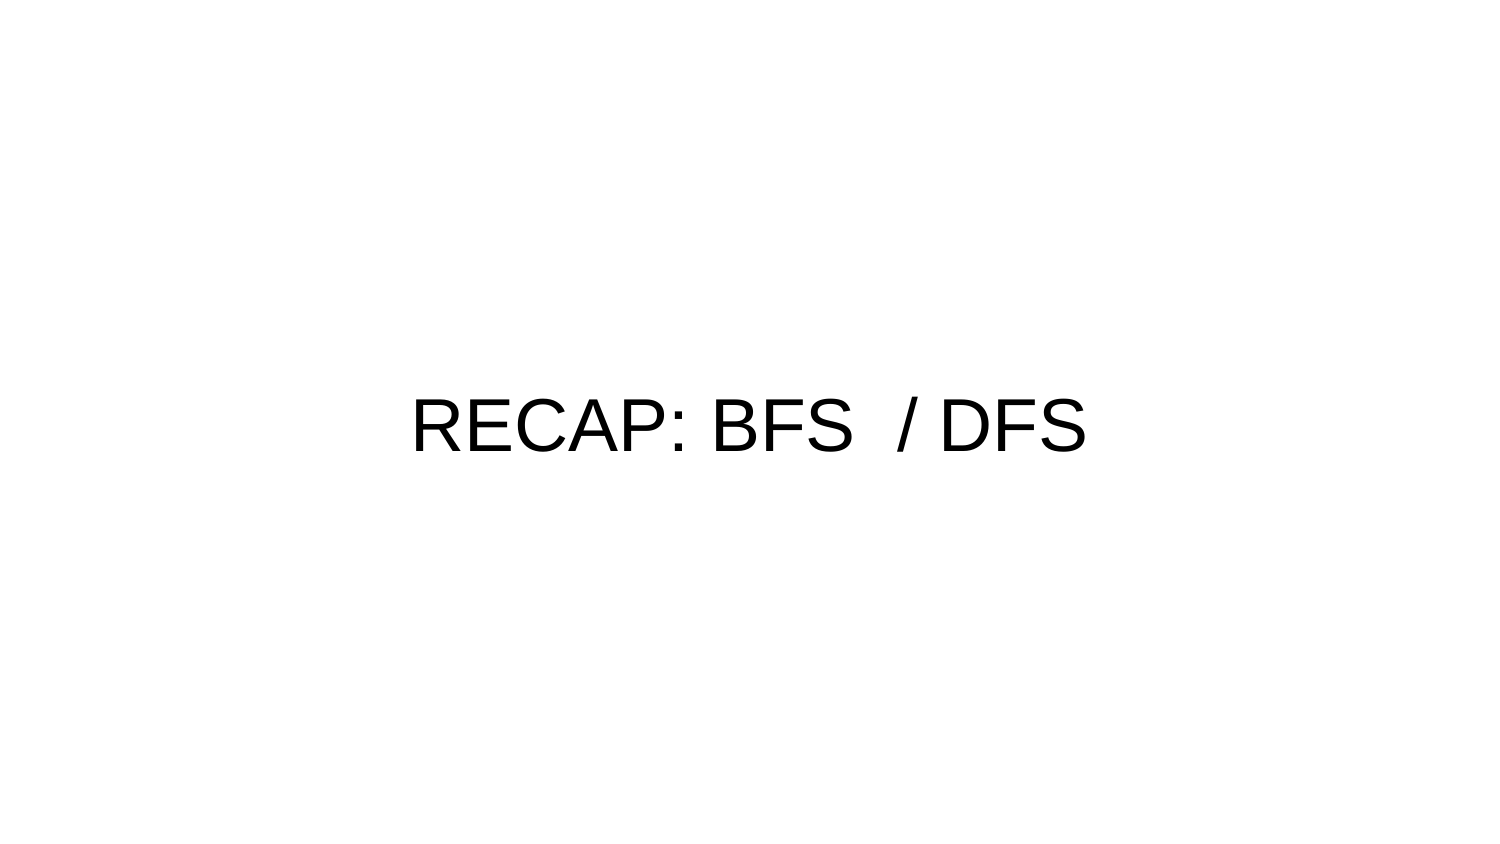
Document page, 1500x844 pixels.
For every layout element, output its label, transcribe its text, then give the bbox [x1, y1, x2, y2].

title RECAP: BFS / DFS [51, 352, 1449, 491]
